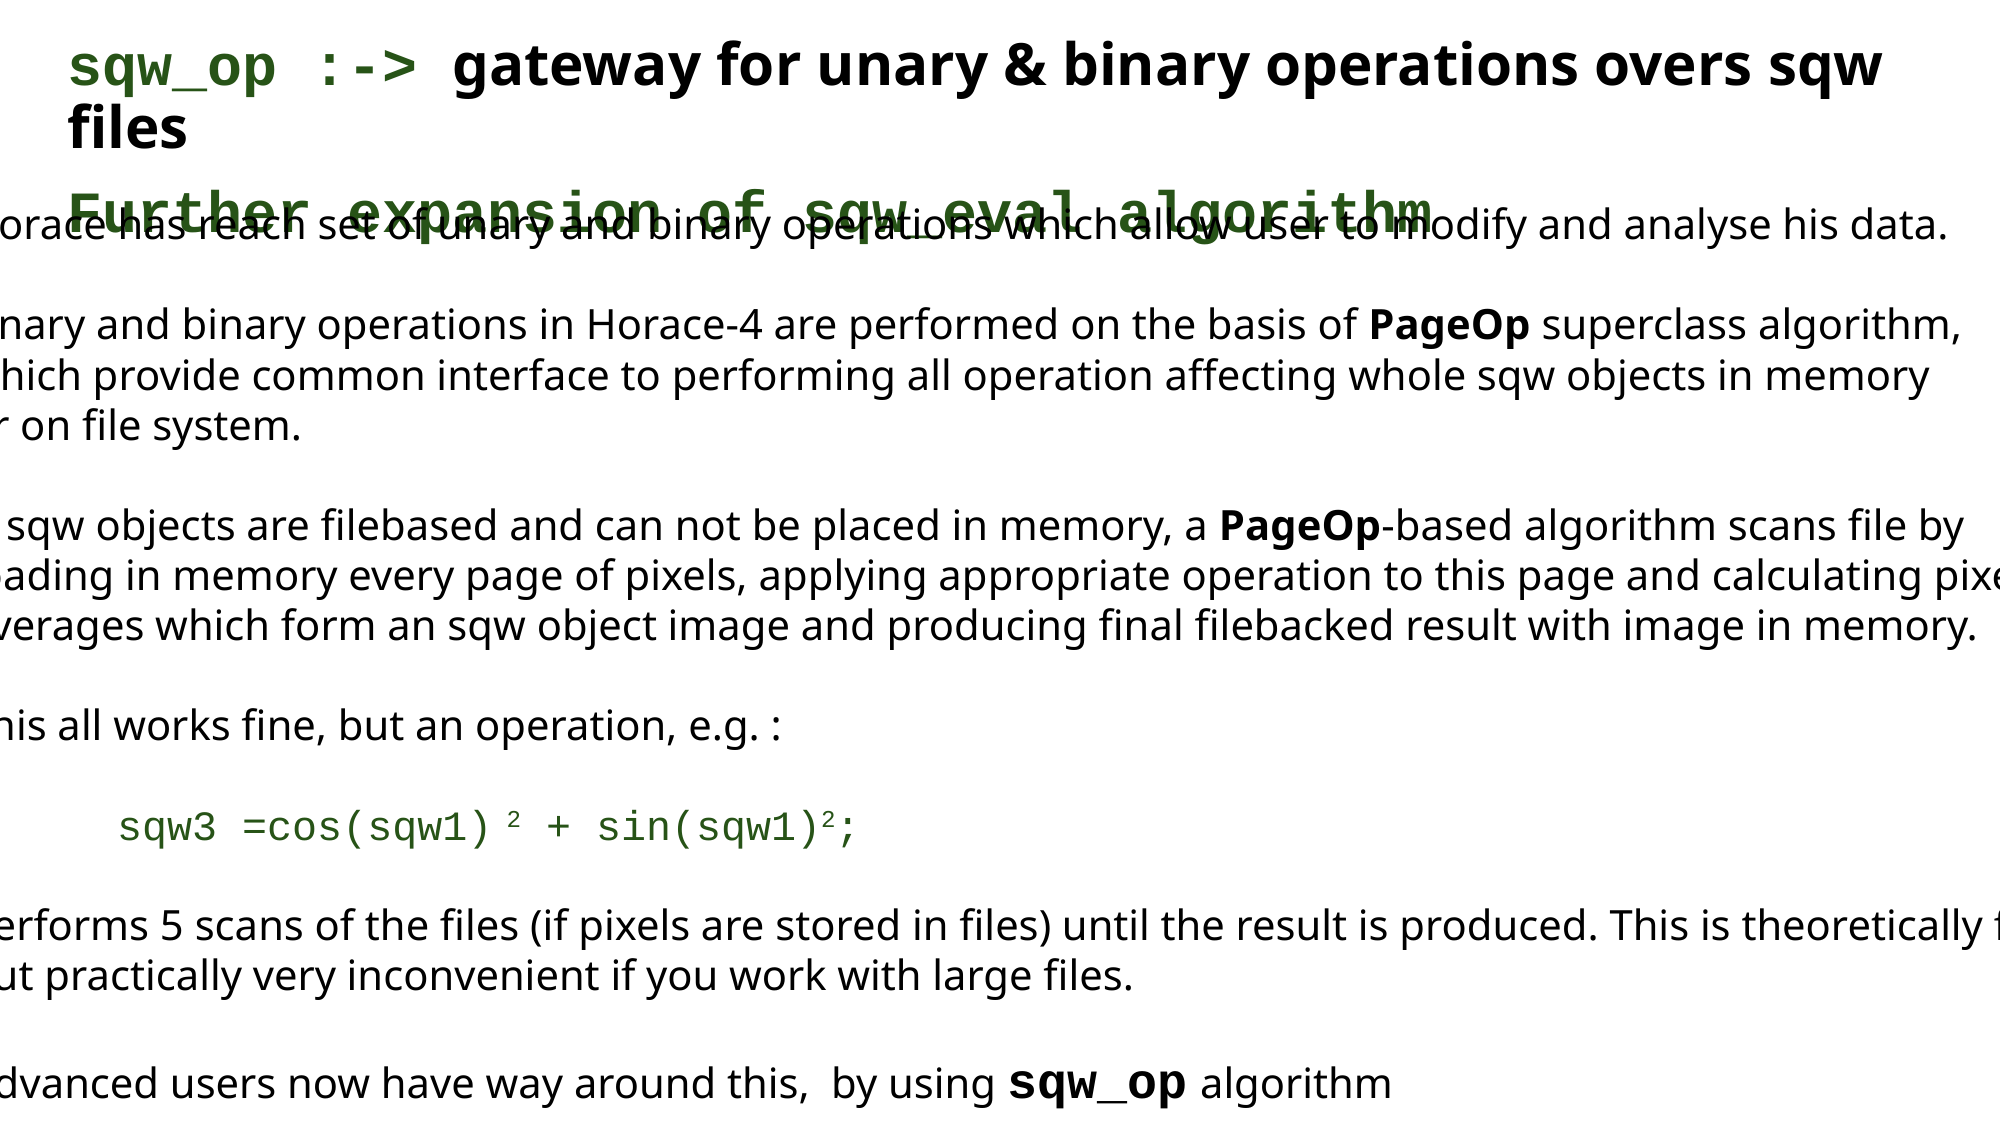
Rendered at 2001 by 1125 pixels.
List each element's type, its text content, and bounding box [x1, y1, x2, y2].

text_box Horace has reach set of unary and binary operations which allow user to modify and analyse his data. Unary and binary operations in Horace-4 are performed on the basis of PageOp superclass algorithm, which provide common interface to performing all operation affecting whole sqw objects in memory or on file system. If sqw objects are filebased and can not be placed in memory, a PageOp-based algorithm scans file by loading in memory every page of pixels, applying appropriate operation to this page and calculating pixel’s averages which form an sqw object image and producing final filebacked result with image in memory. This all works fine, but an operation, e.g. : sqw3 =cos(sqw1) 2 + sin(sqw1)2; performs 5 scans of the files (if pixels are stored in files) until the result is produced. This is theoretically fine, but practically very inconvenient if you work with large files. Advanced users now have way around this, by using sqw_op algorithm [0, 190, 2000, 1117]
text_box sqw_op :-> gateway for unary & binary operations overs sqw files Further expansion of sqw_eval algorithm [52, 27, 1928, 113]
